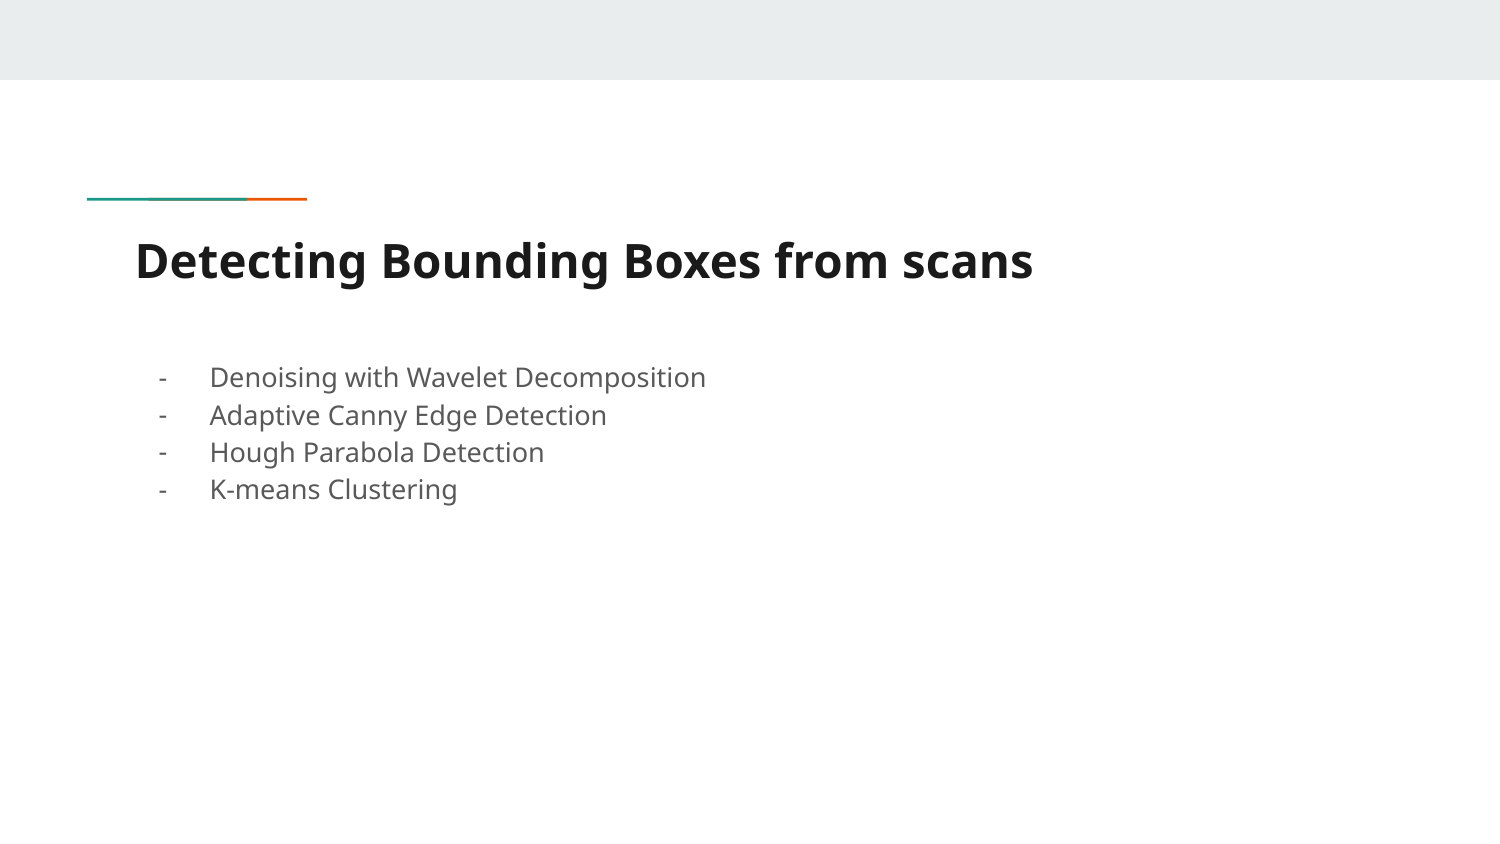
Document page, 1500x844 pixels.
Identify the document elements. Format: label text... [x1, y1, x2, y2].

title Detecting Bounding Boxes from scans [119, 216, 1381, 305]
list Denoising with Wavelet Decomposition Adaptive Canny Edge Detection Hough Parabola Detection K-means Clustering [119, 341, 1381, 712]
